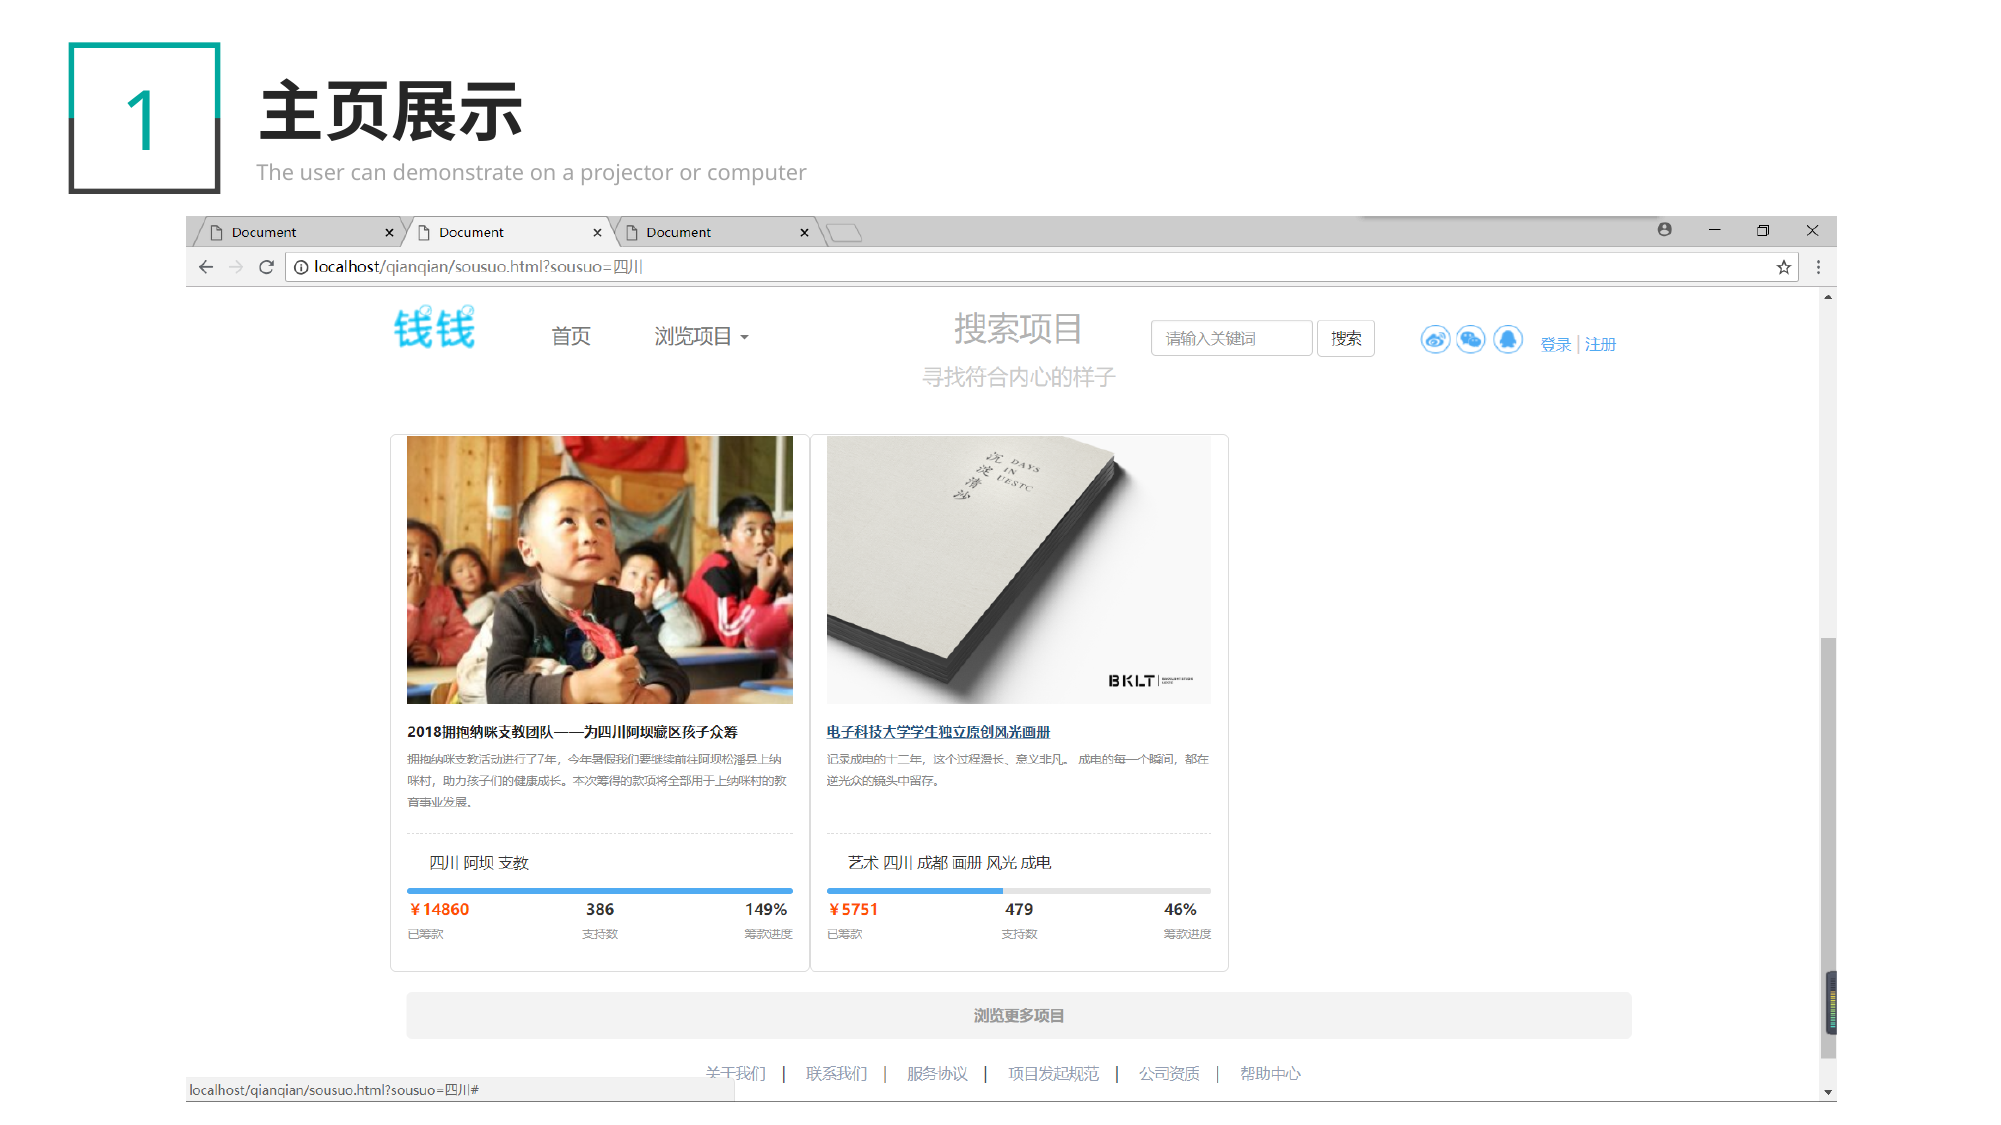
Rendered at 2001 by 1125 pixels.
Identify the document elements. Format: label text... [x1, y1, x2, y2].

picture [186, 216, 1837, 1102]
text_box 1 [68, 60, 221, 175]
text_box [68, 41, 221, 60]
text_box [68, 175, 221, 195]
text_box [241, 60, 941, 193]
